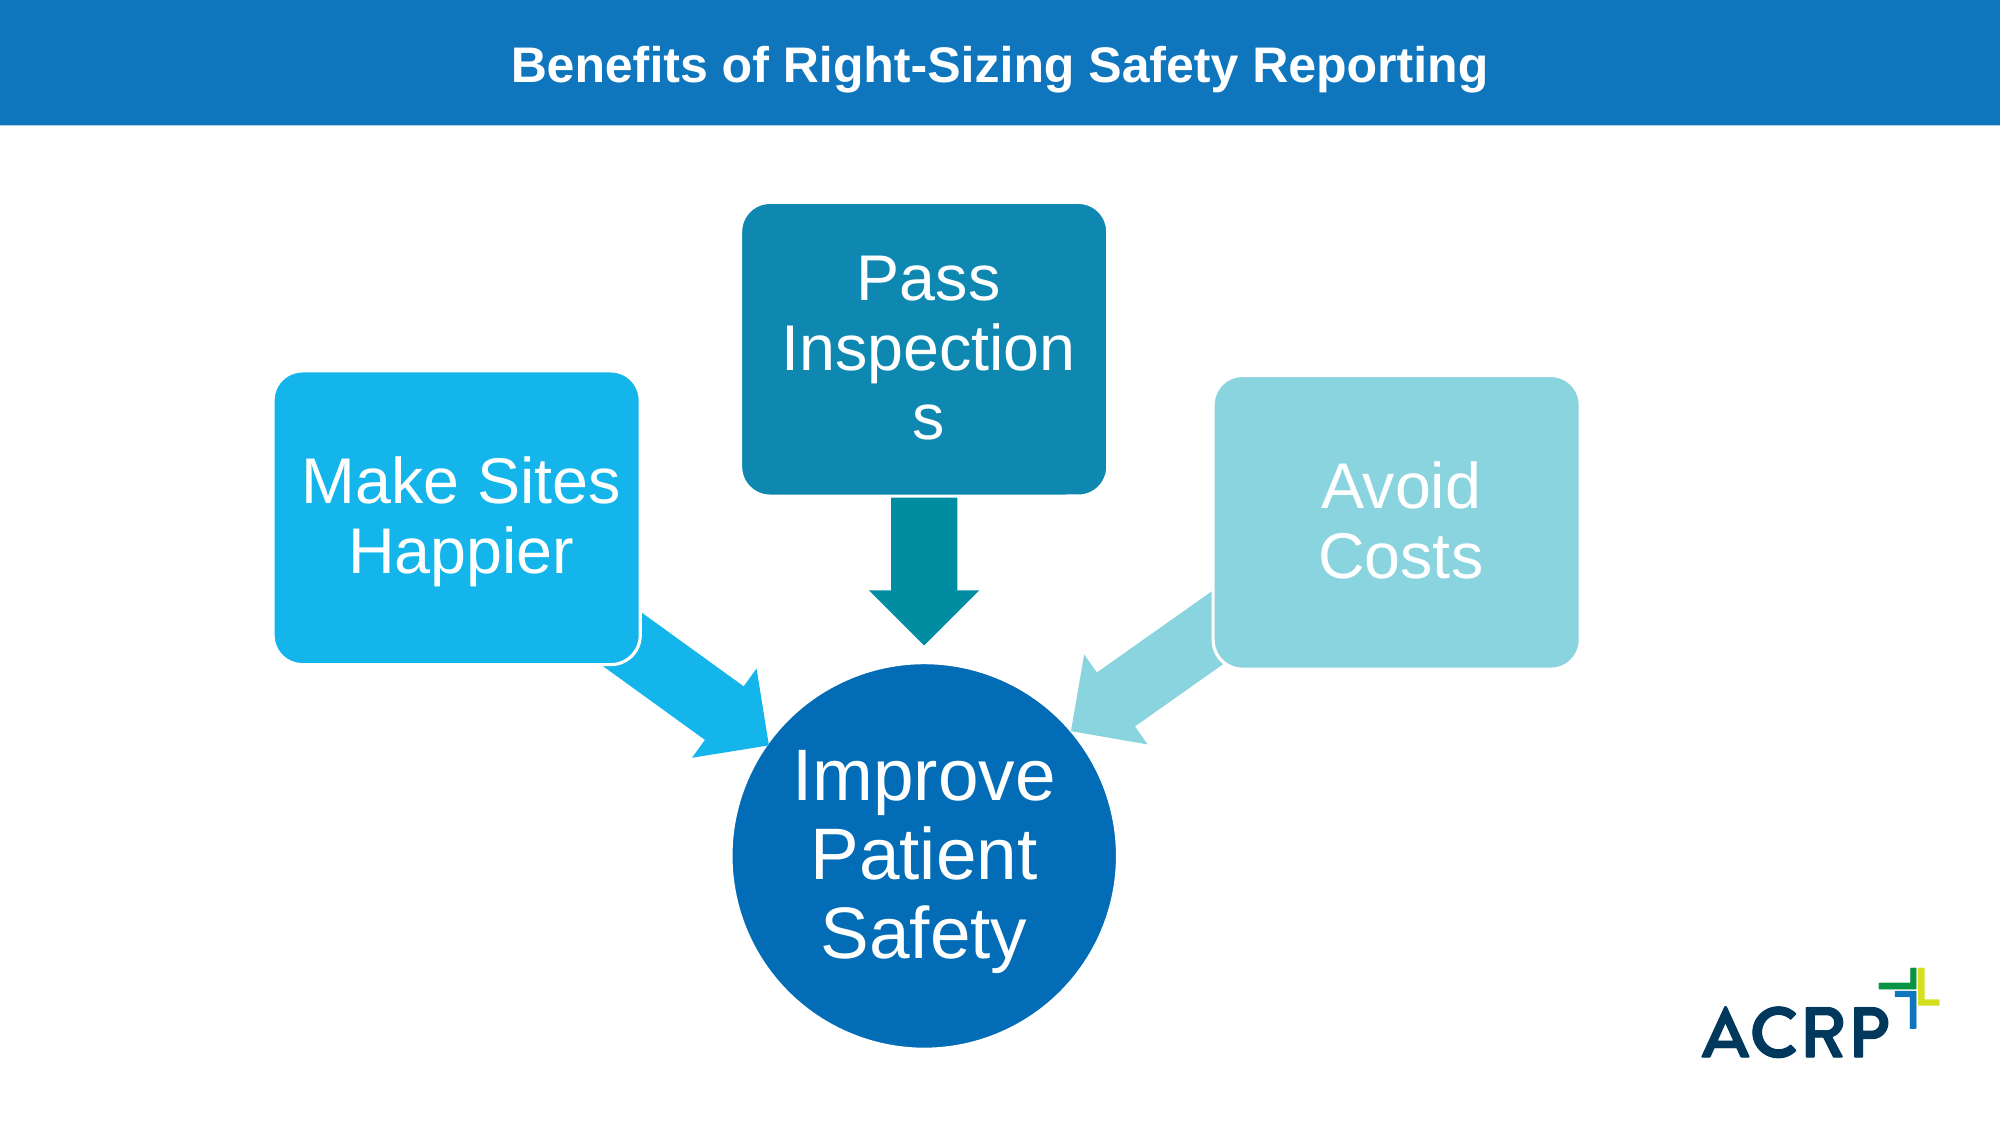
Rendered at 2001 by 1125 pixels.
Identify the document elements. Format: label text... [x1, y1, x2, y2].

text_box Benefits of Right-Sizing Safety Reporting [0, 0, 2000, 126]
picture [1683, 881, 1952, 1125]
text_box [65, 202, 1783, 1050]
